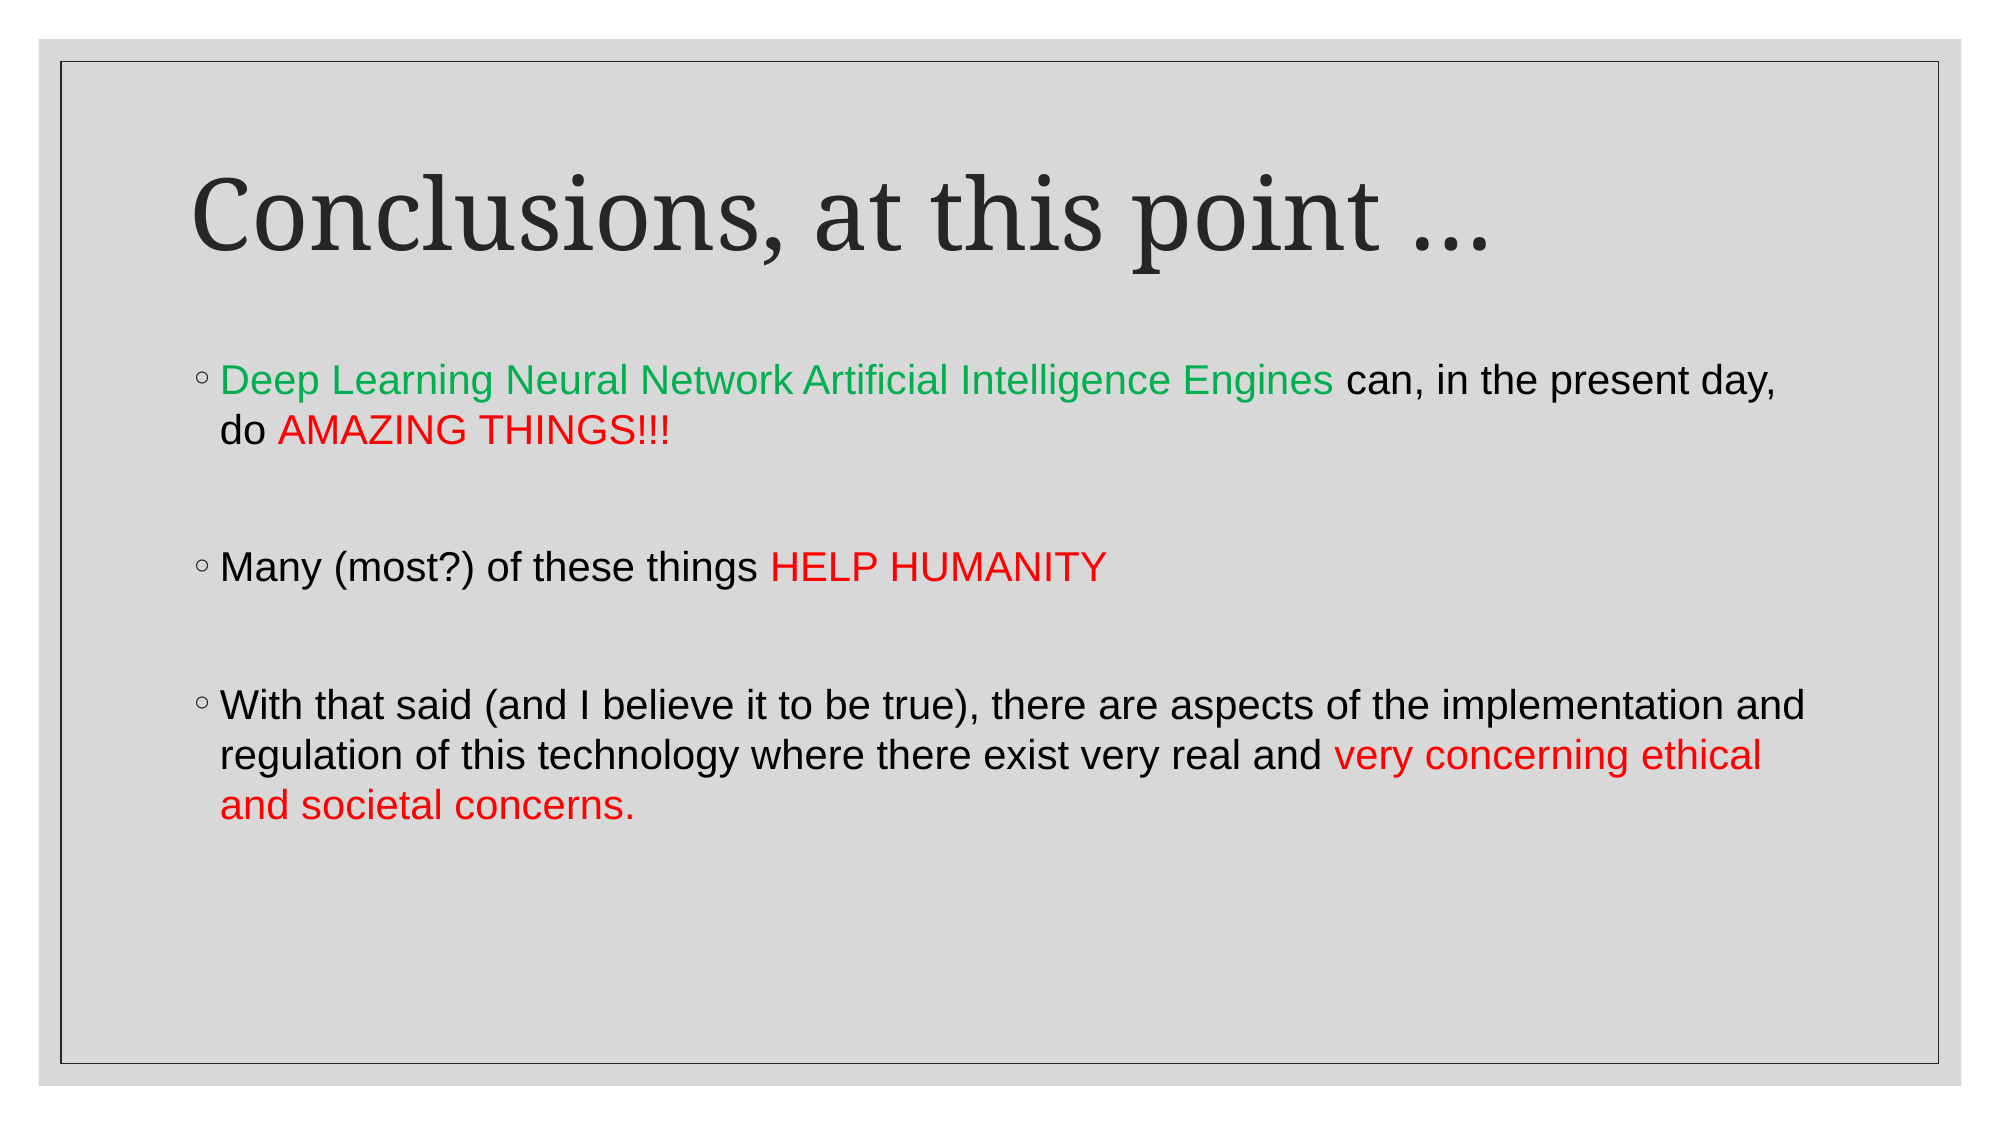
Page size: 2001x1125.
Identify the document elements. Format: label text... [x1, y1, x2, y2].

list Deep Learning Neural Network Artificial Intelligence Engines can, in the present day, do AMAZING THINGS!!! Many (most?) of these things HELP HUMANITY With that said (and I believe it to be true), there are aspects of the implementation and regulation of this technology where there exist very real and very concerning ethical and societal concerns. [174, 345, 1825, 977]
title Conclusions, at this point … [174, 105, 1825, 331]
